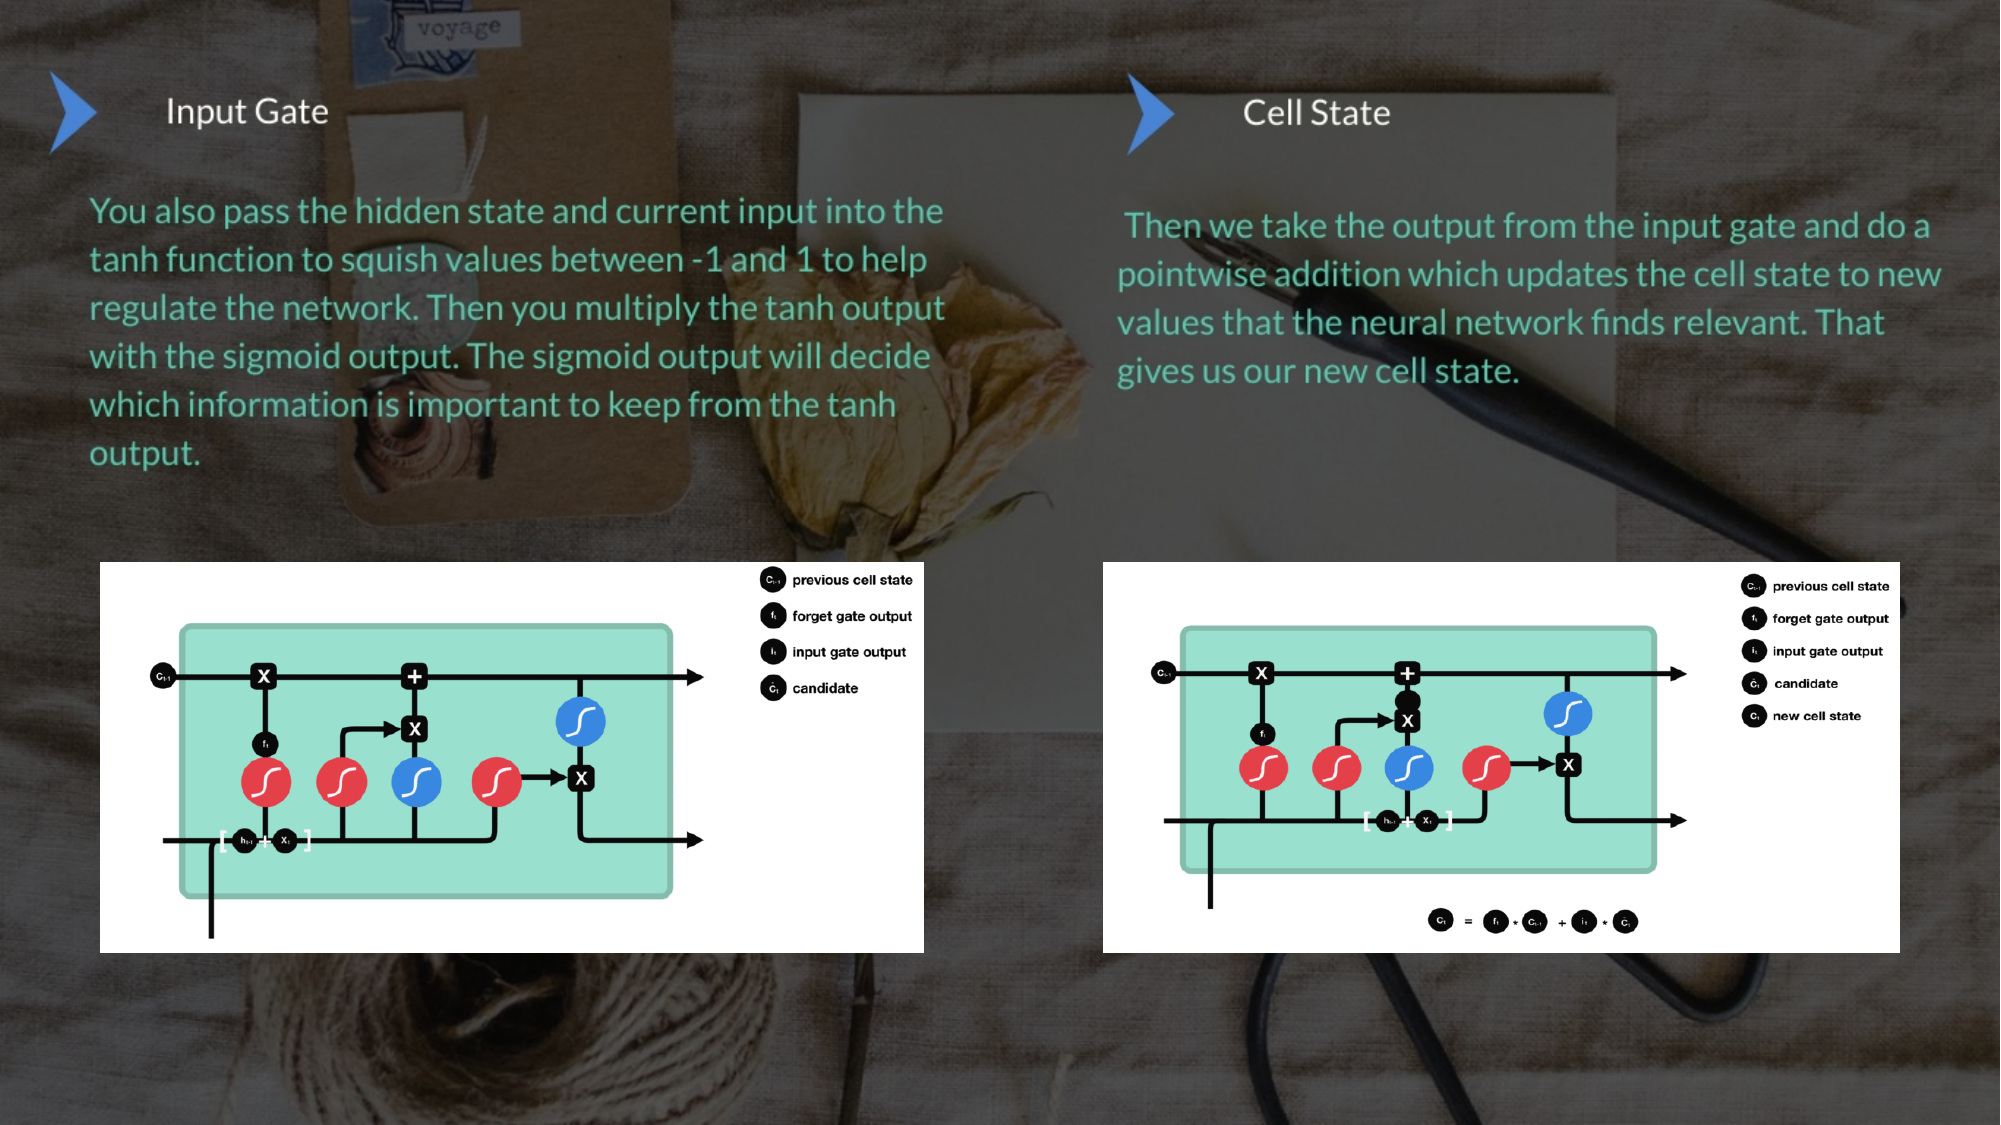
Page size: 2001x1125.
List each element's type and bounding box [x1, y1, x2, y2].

picture [1103, 562, 1900, 953]
list [0, 0, 2000, 1125]
picture [100, 562, 924, 953]
